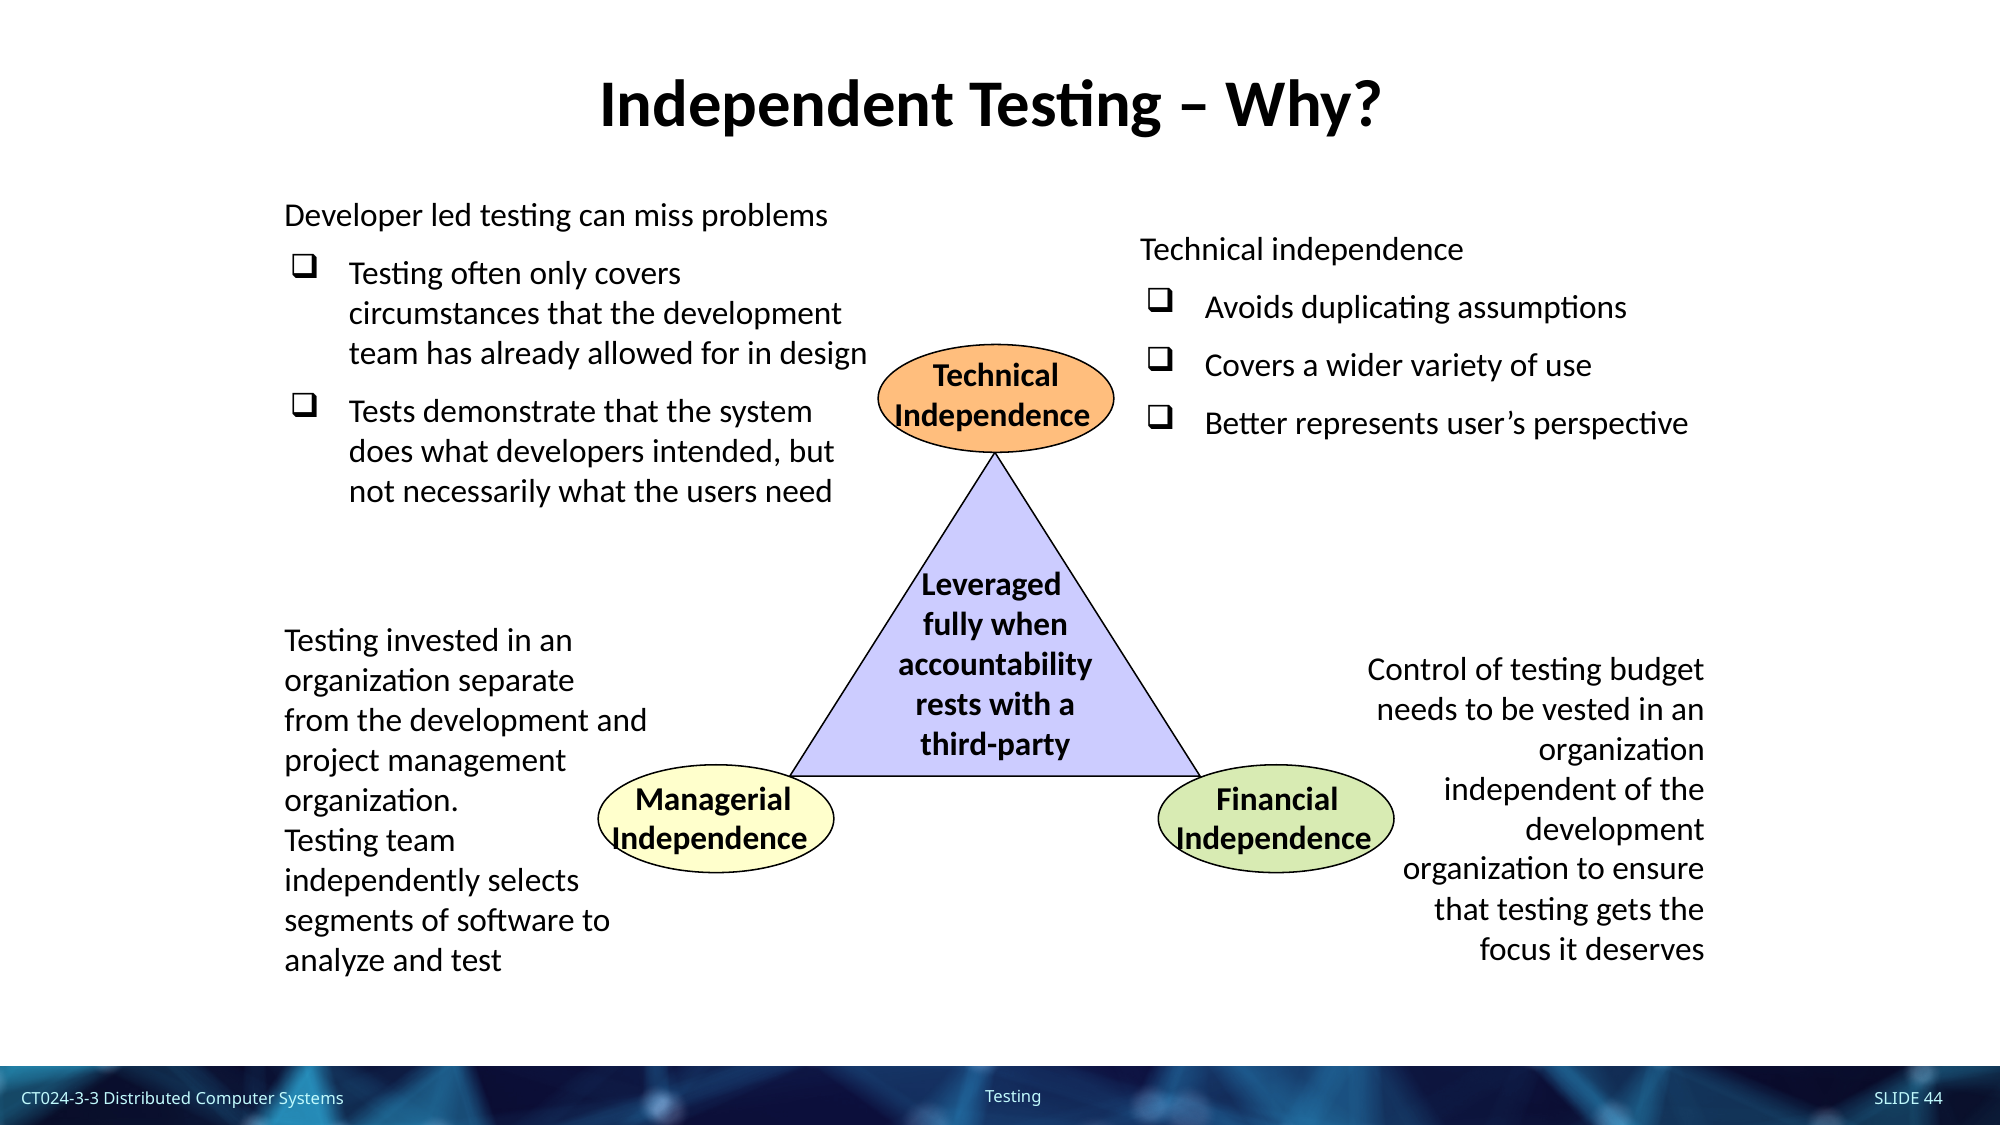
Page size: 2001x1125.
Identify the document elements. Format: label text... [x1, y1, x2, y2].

text_box Independent Testing – Why? [290, 52, 1708, 142]
text_box Technical independence Avoids duplicating assumptions Covers a wider variety of use Better represents user’s perspective [1125, 219, 1726, 449]
text_box Control of testing budget needs to be vested in an organization independent of the development organization to ensure that testing gets the focus it deserves [1344, 639, 1720, 975]
picture [0, 1066, 2000, 1125]
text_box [597, 344, 1394, 873]
text_box Developer led testing can miss problems Testing often only covers circumstances that the development team has already allowed for in design Tests demonstrate that the system does what developers intended, but not necessarily what the users need [269, 185, 895, 517]
text_box Testing invested in an organization separate from the development and project management organization. Testing team independently selects segments of software to analyze and test [269, 610, 665, 986]
